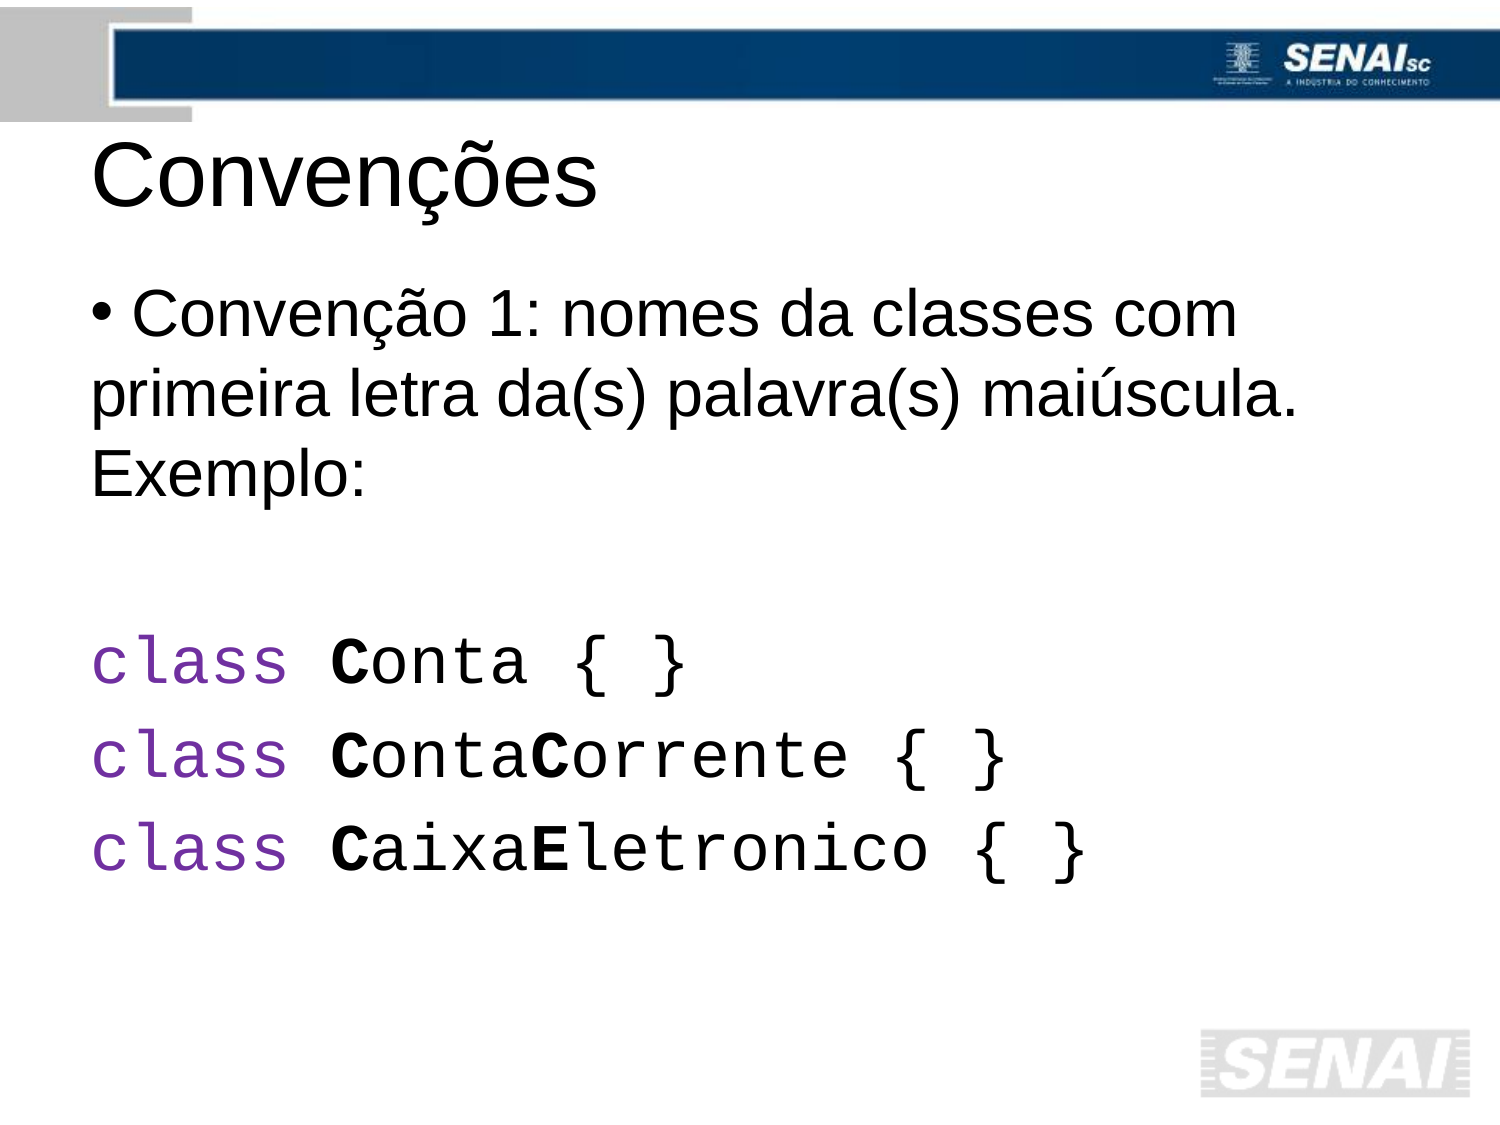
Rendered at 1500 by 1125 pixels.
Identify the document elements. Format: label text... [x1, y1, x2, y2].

list Convenção 1: nomes da classes com primeira letra da(s) palavra(s) maiúscula. Exemplo: class Conta { } class ContaCorrente { } class CaixaEletronico { } [75, 262, 1425, 1005]
title Convenções [75, 45, 1425, 233]
picture [0, 7, 1500, 122]
